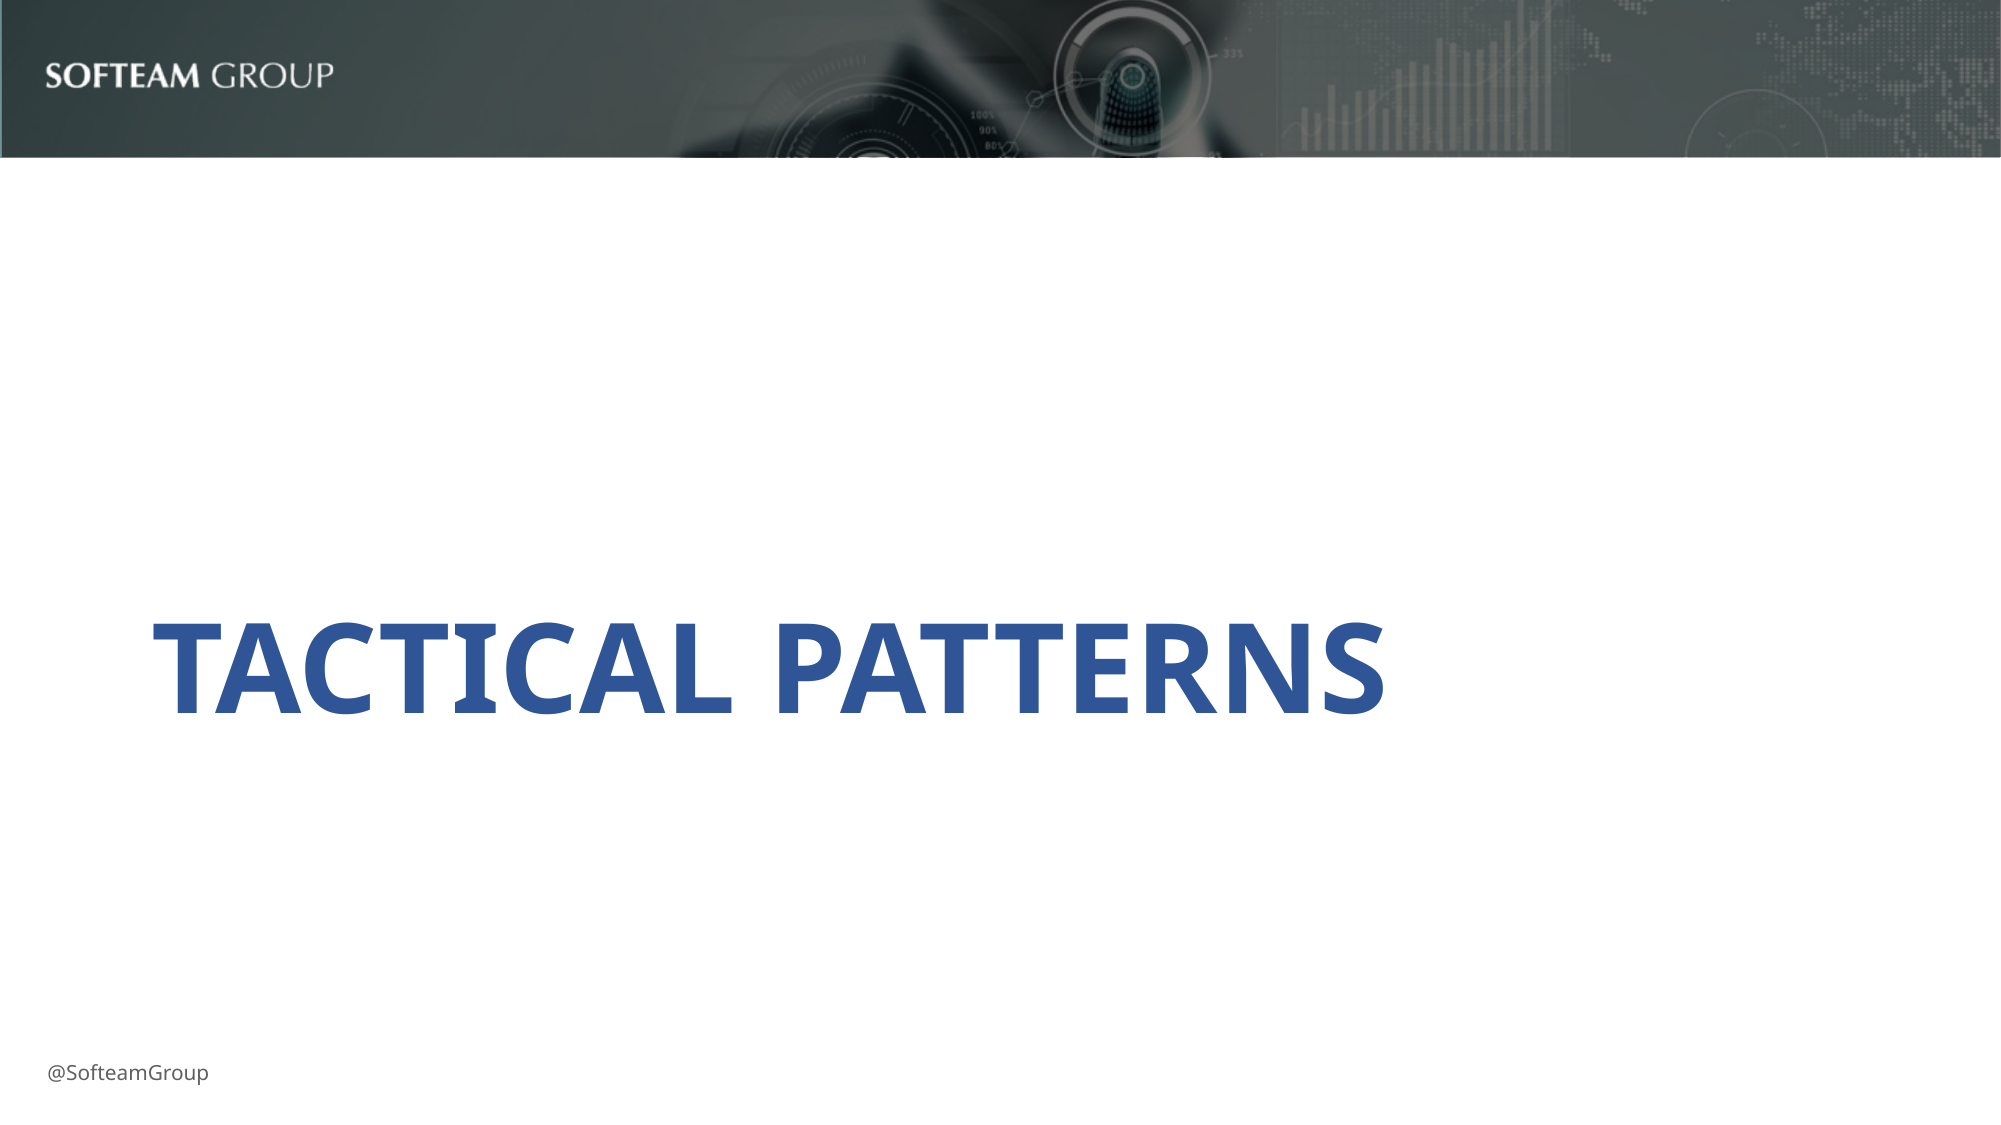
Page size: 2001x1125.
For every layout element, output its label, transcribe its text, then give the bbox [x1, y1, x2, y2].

title Tactical patterns [136, 280, 1862, 749]
picture [0, 0, 2000, 158]
